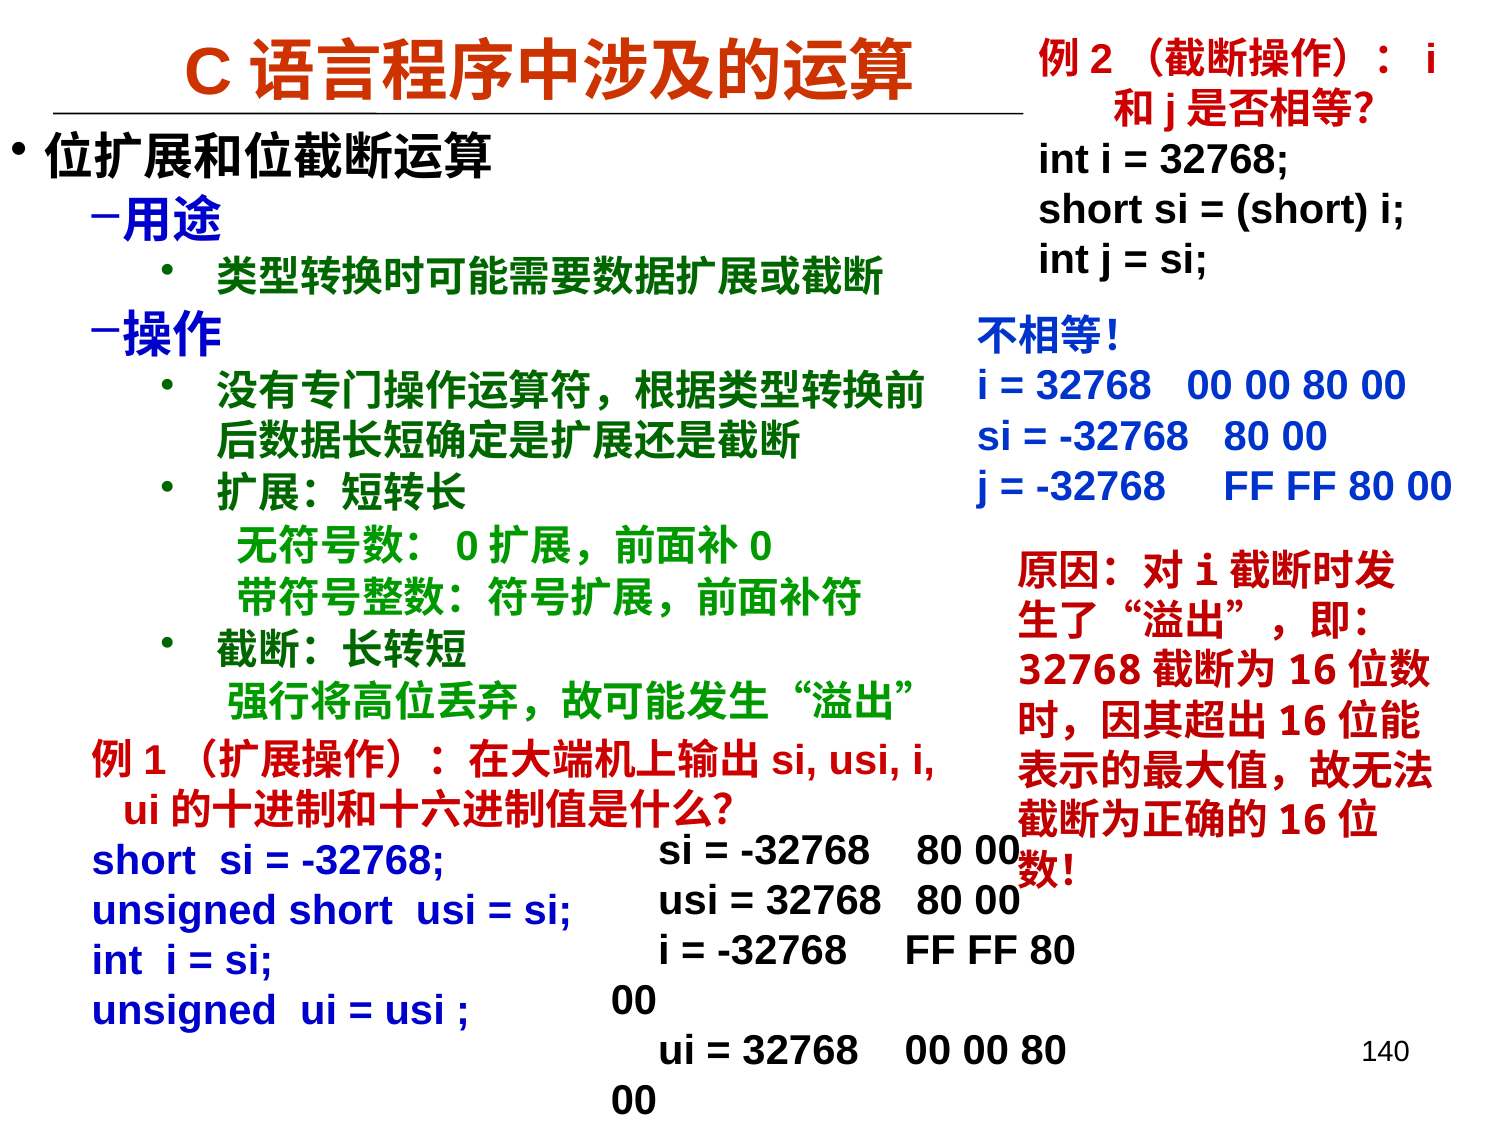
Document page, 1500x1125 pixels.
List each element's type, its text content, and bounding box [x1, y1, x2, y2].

text_box 原因：对i截断时发生了“溢出”，即：32768截断为16位数时，因其超出16位能表示的最大值，故无法截断为正确的16位数！ [1002, 535, 1450, 901]
text_box si = -32768 80 00 usi = 32768 80 00 i = -32768 FF FF 80 00 ui = 32768 00 00 80 00 [596, 865, 1114, 1080]
text_box 不相等！ i = 32768 00 00 80 00 si = -32768 80 00 j = -32768 FF FF 80 00 [914, 300, 1500, 516]
list 位扩展和位截断运算 用途 类型转换时可能需要数据扩展或截断 操作 没有专门操作运算符，根据类型转换前后数据长短确定是扩展还是截断 扩展：短转长 无符号数：0扩展，前面补0 带符号整数：符号扩展，前面补符 截断：长转短 强行将高位丢弃，故可能发生“溢出” 例1（扩展操作）：在大端机上输出si, usi, i, ui的十进制和十六进制值是什么？ short si = -32768; unsigned short usi = si; int i = si; unsigned ui = usi ; [0, 120, 954, 1038]
slide_number 140 [1074, 1024, 1426, 1103]
text_box 例2（截断操作）：i和j是否相等？ int i = 32768; short si = (short) i; int j = si; [1023, 24, 1467, 290]
title C语言程序中涉及的运算 [0, 22, 1225, 113]
